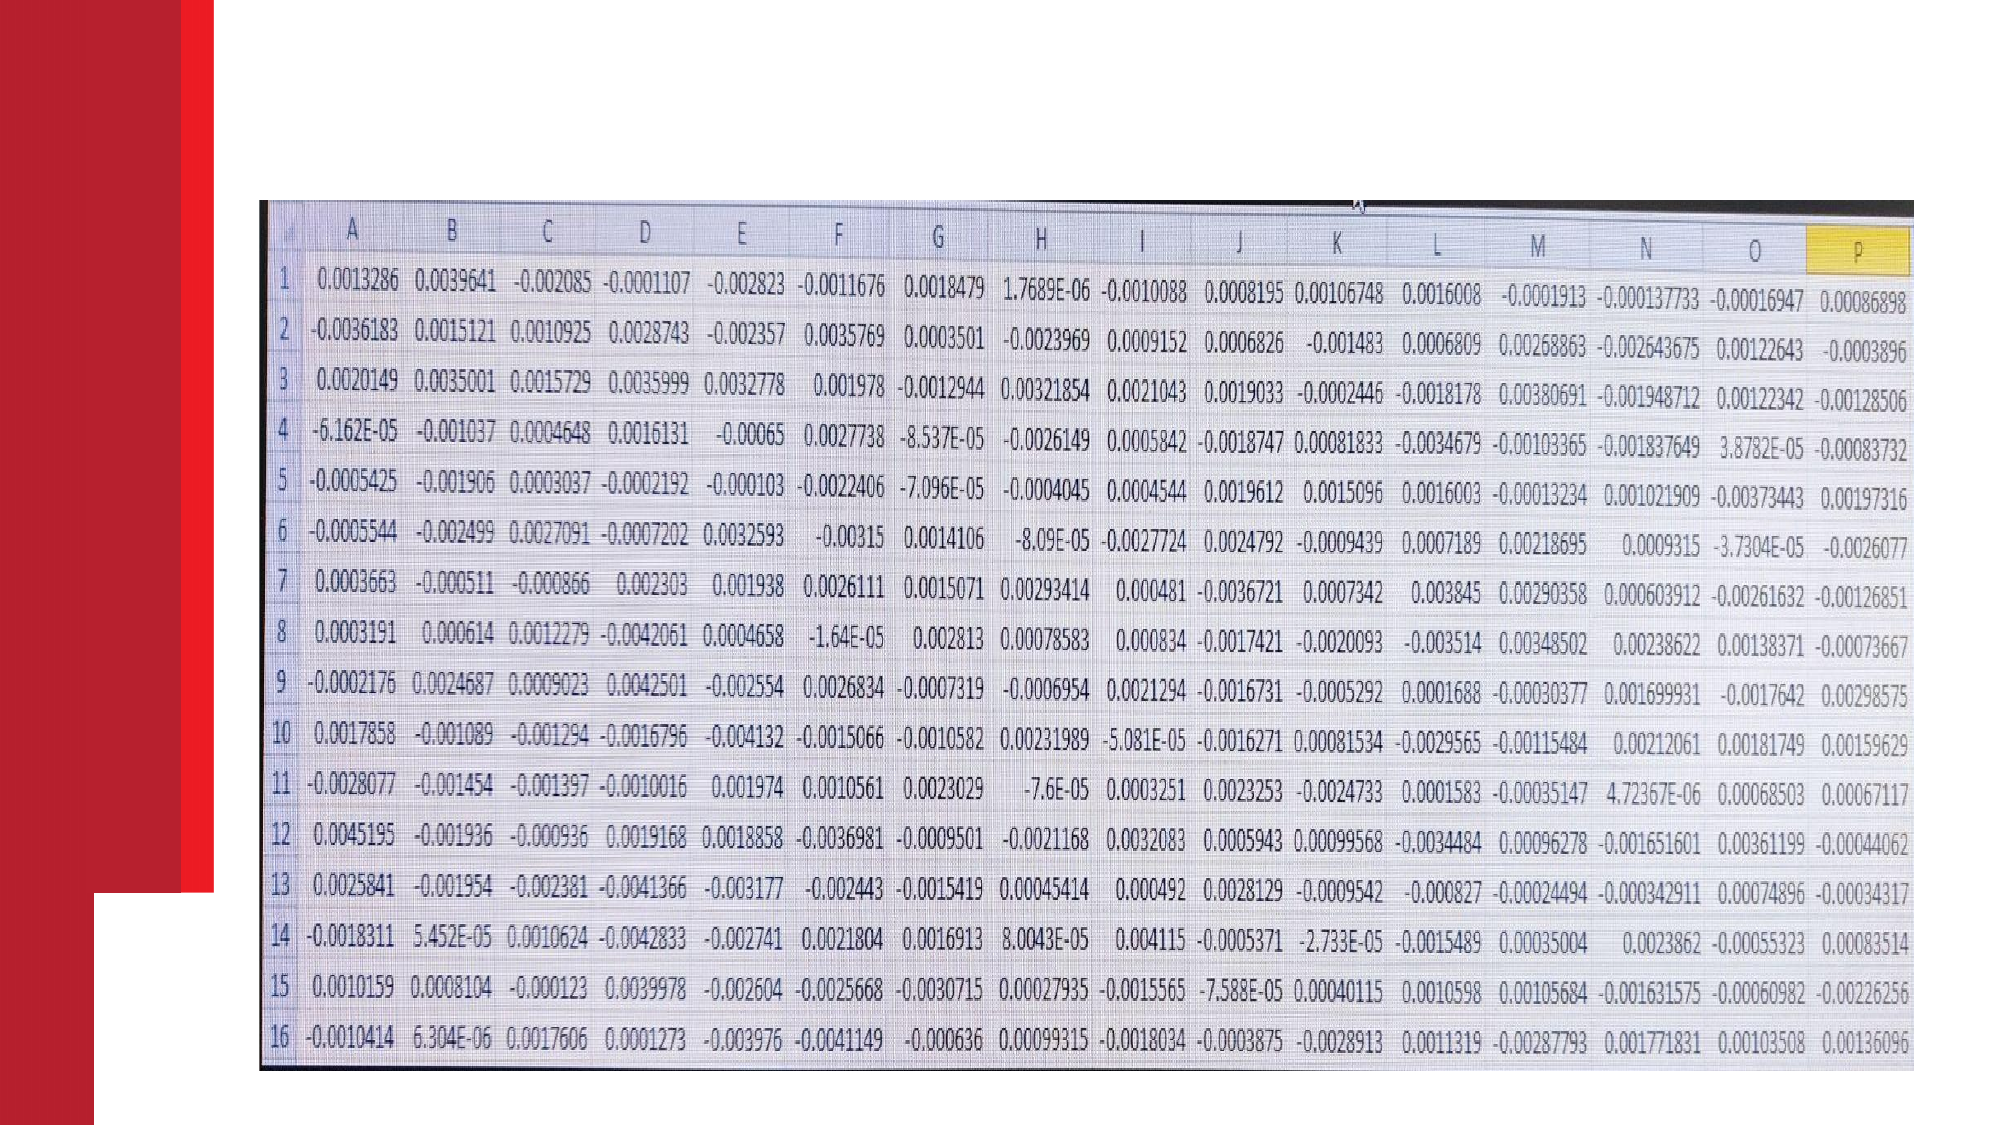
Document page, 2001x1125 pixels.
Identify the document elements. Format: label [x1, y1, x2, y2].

picture [0, 0, 214, 1125]
picture [259, 200, 1915, 1071]
